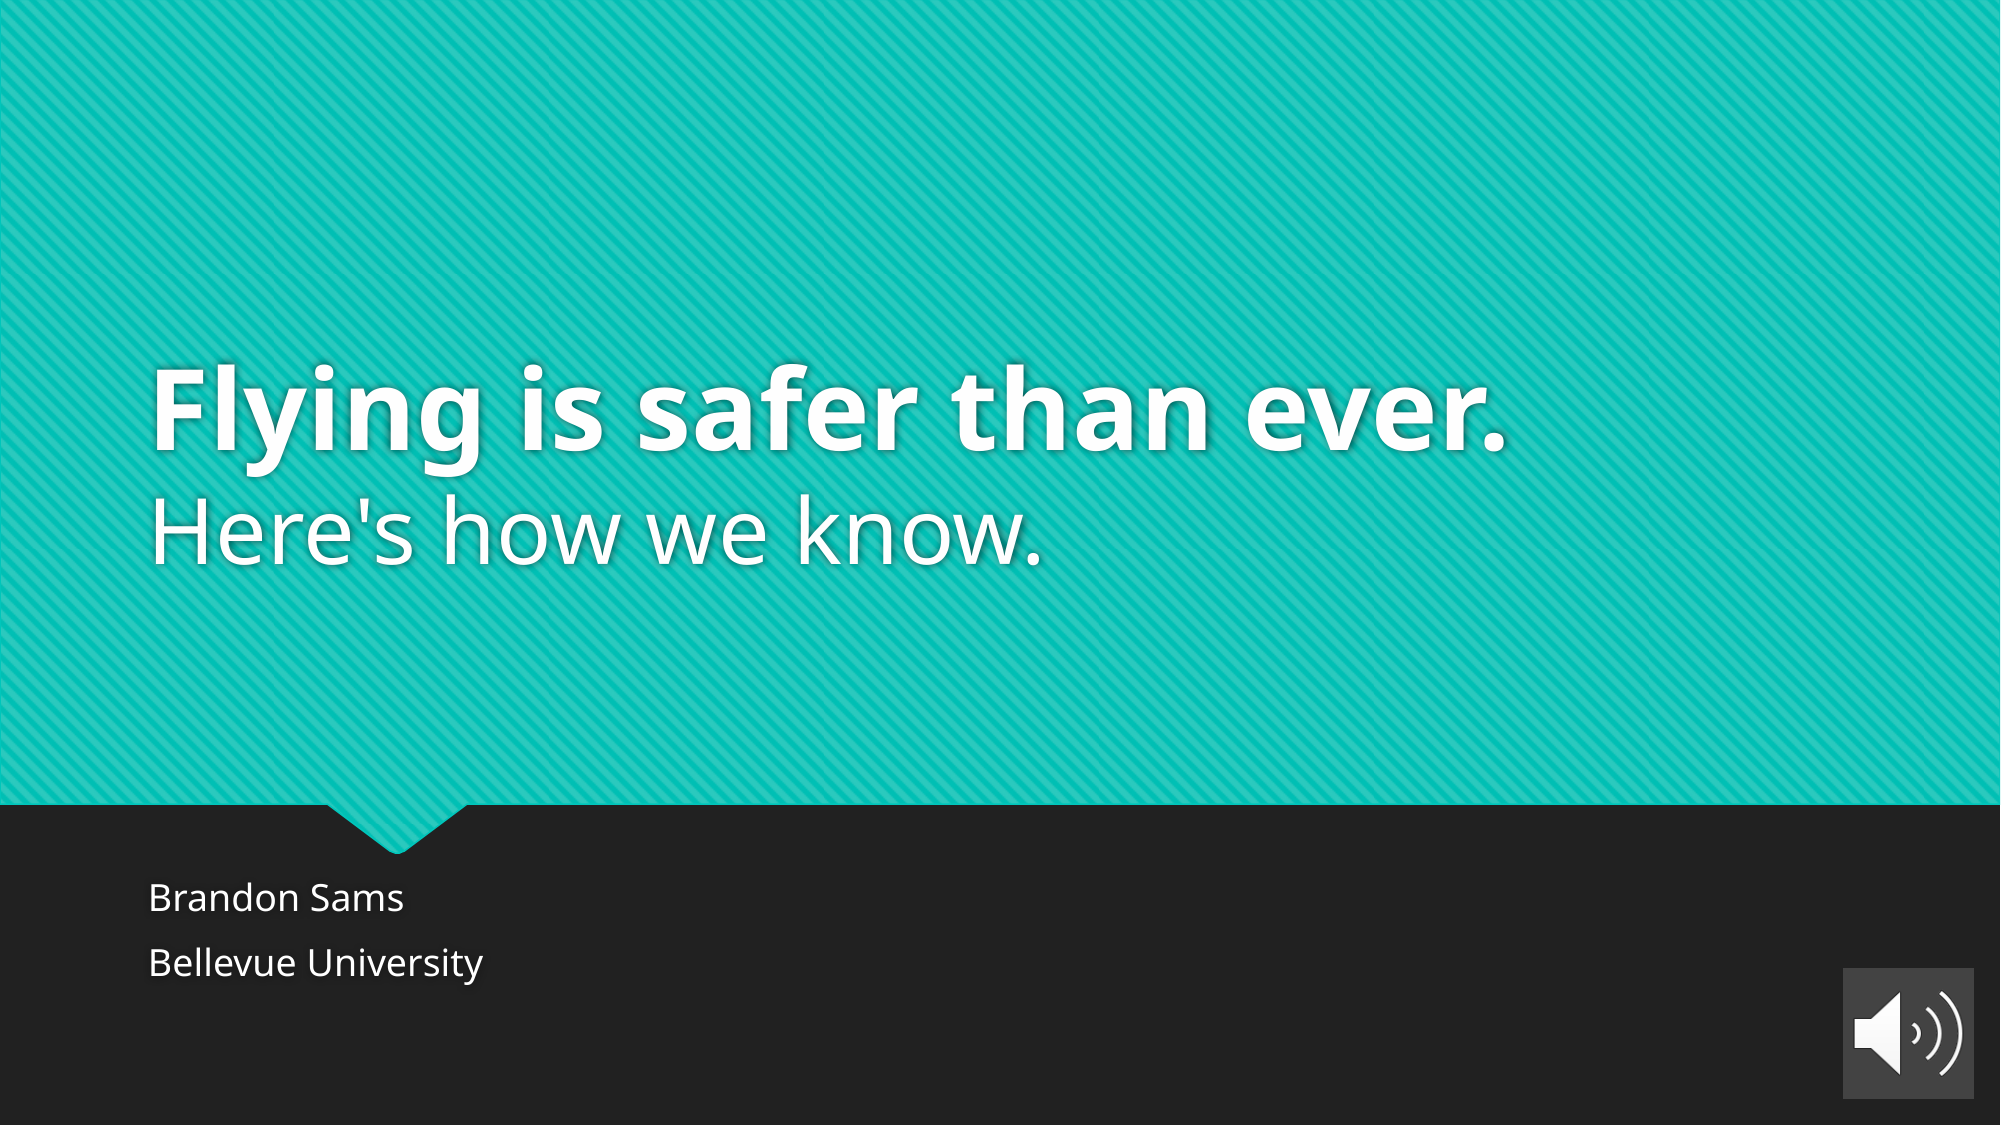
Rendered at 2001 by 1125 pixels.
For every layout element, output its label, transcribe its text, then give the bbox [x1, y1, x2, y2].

picture [1841, 966, 1976, 1101]
title Flying is safer than ever. Here's how we know. [132, 237, 1868, 726]
subtitle Brandon Sams Bellevue University [132, 866, 1868, 1014]
